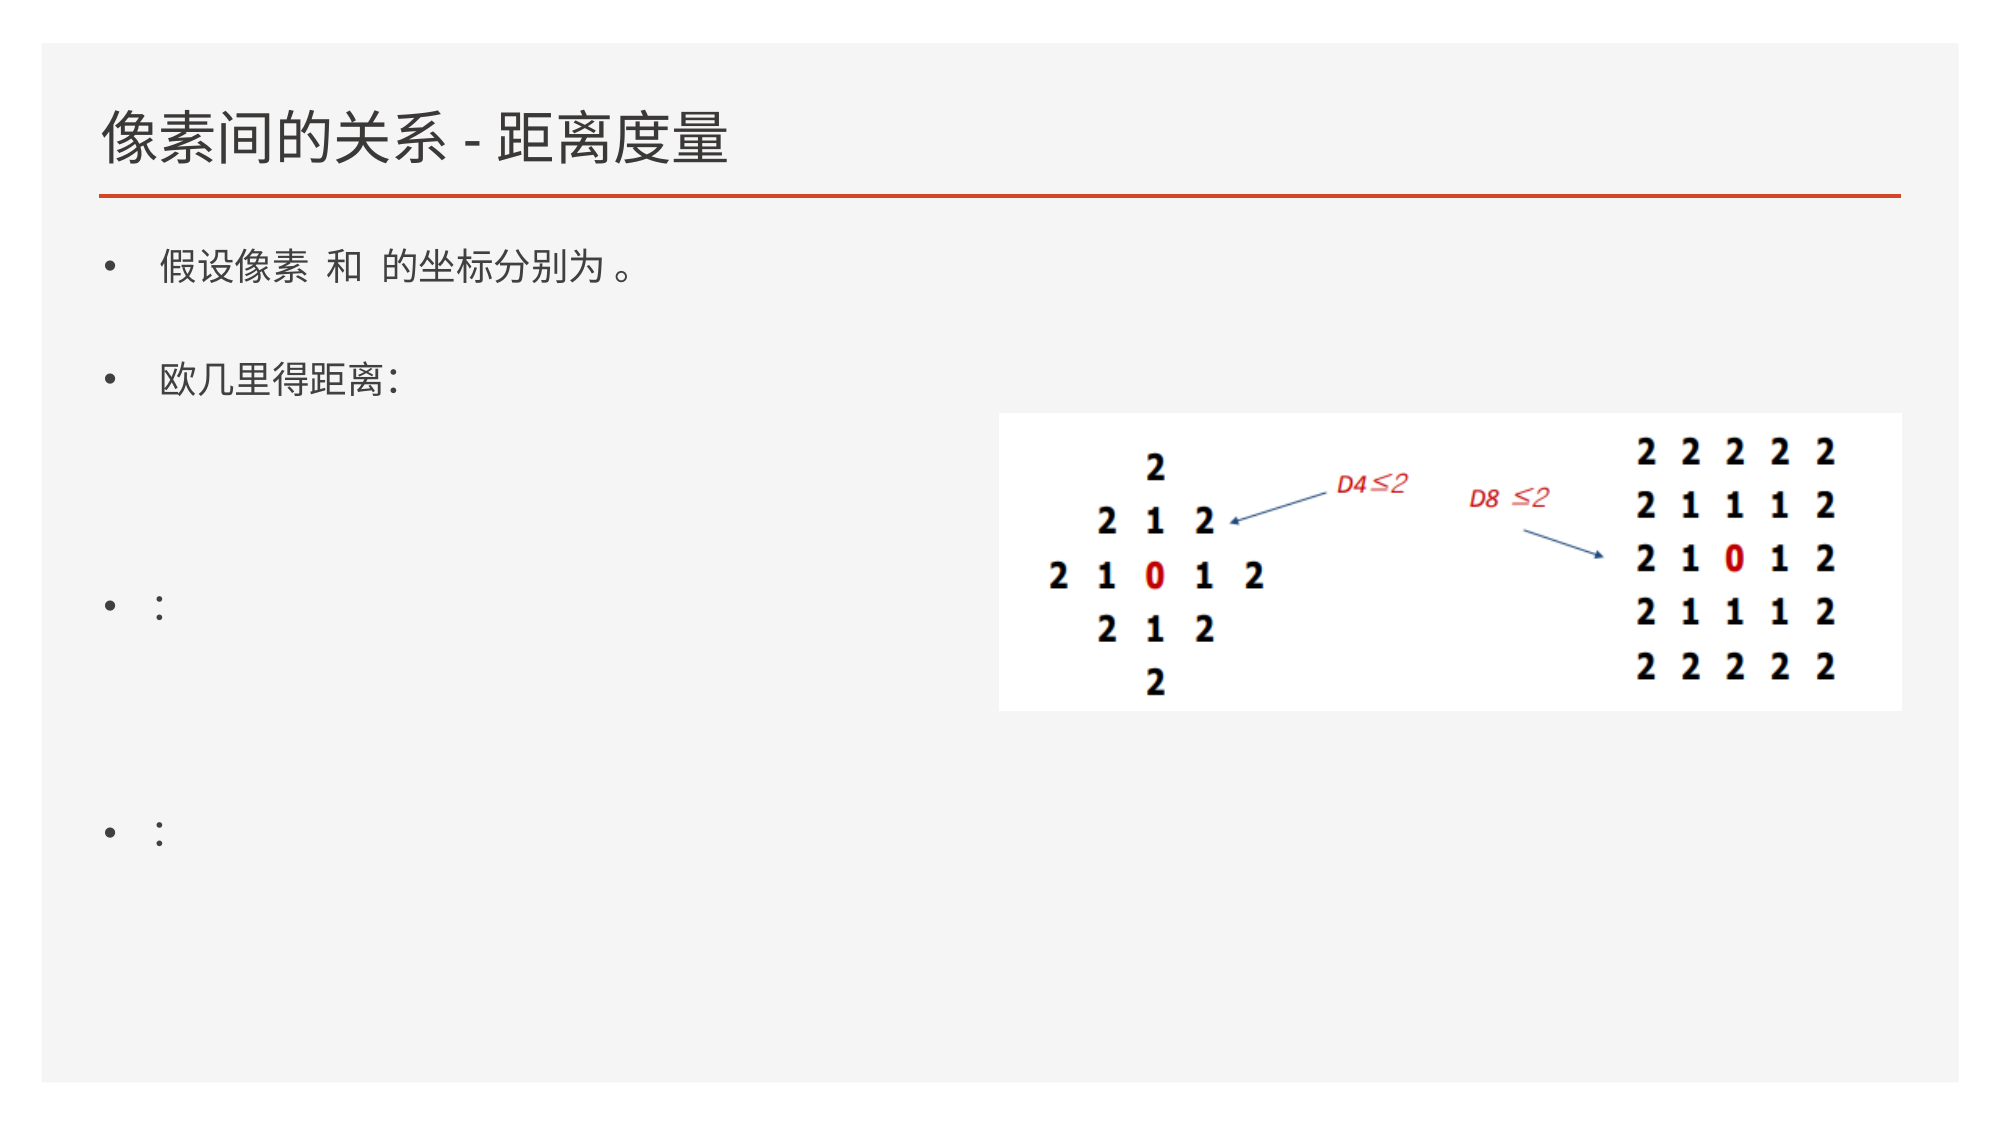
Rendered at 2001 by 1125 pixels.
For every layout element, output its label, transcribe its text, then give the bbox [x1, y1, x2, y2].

picture [999, 413, 1902, 711]
title 像素间的关系-距离度量 [85, 73, 1214, 179]
